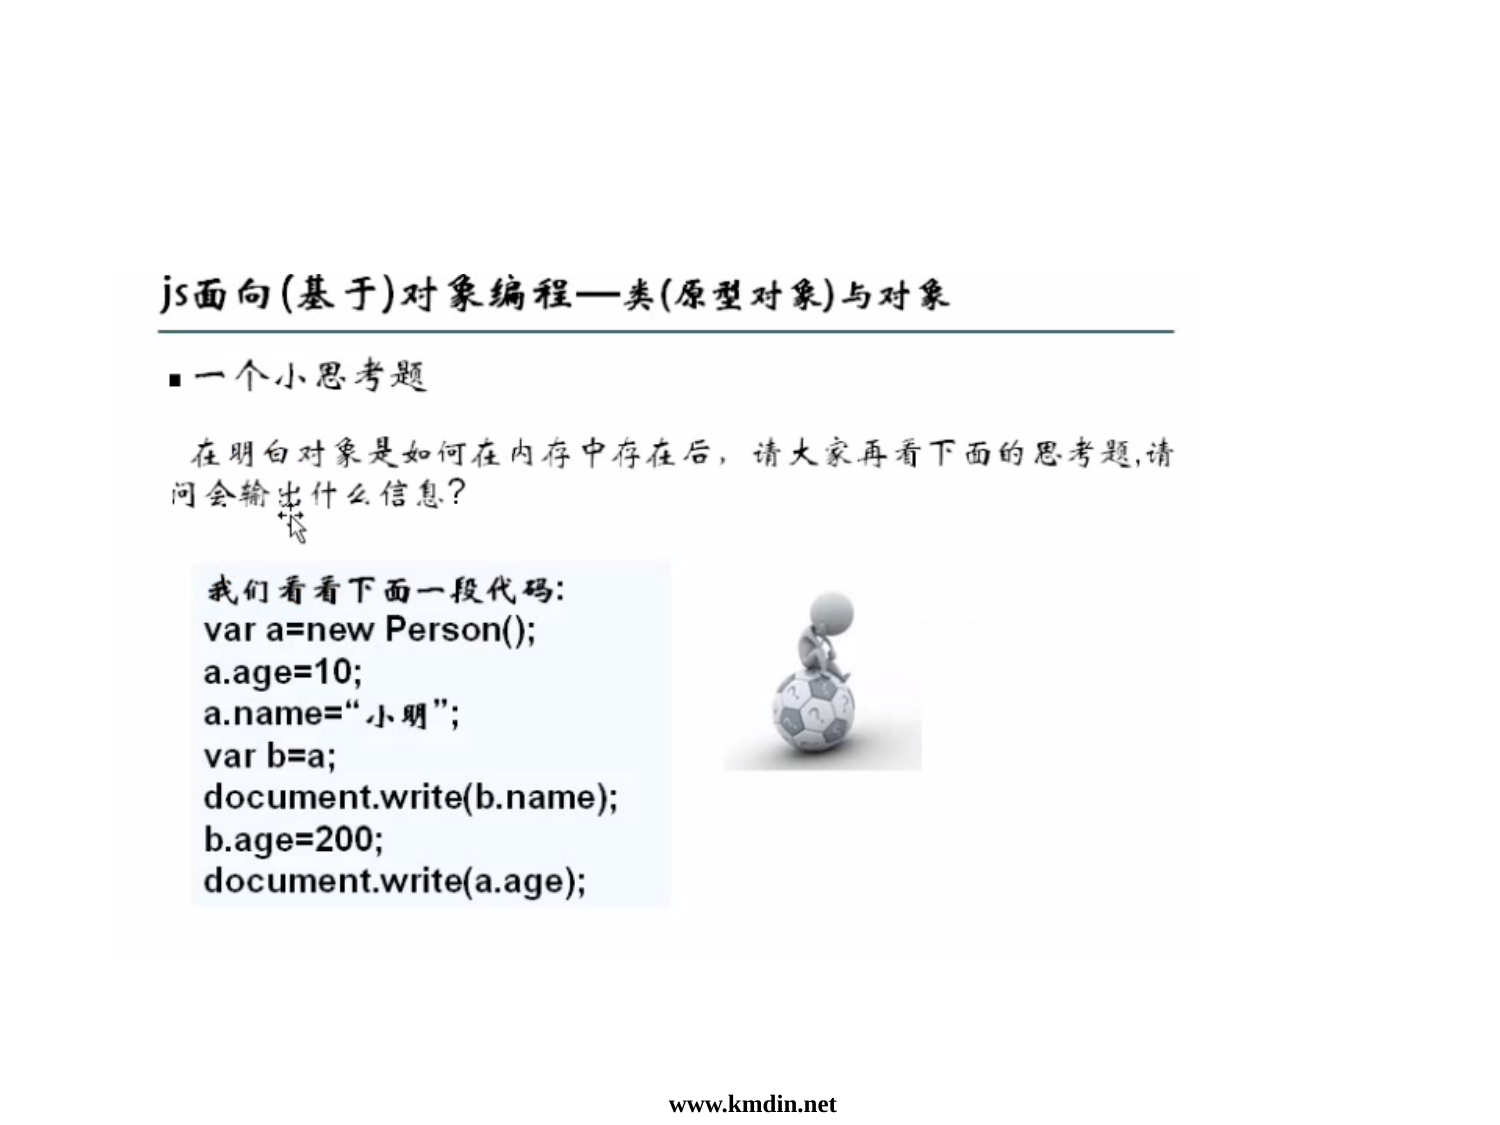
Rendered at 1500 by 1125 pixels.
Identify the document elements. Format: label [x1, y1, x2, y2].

picture [112, 274, 1199, 958]
